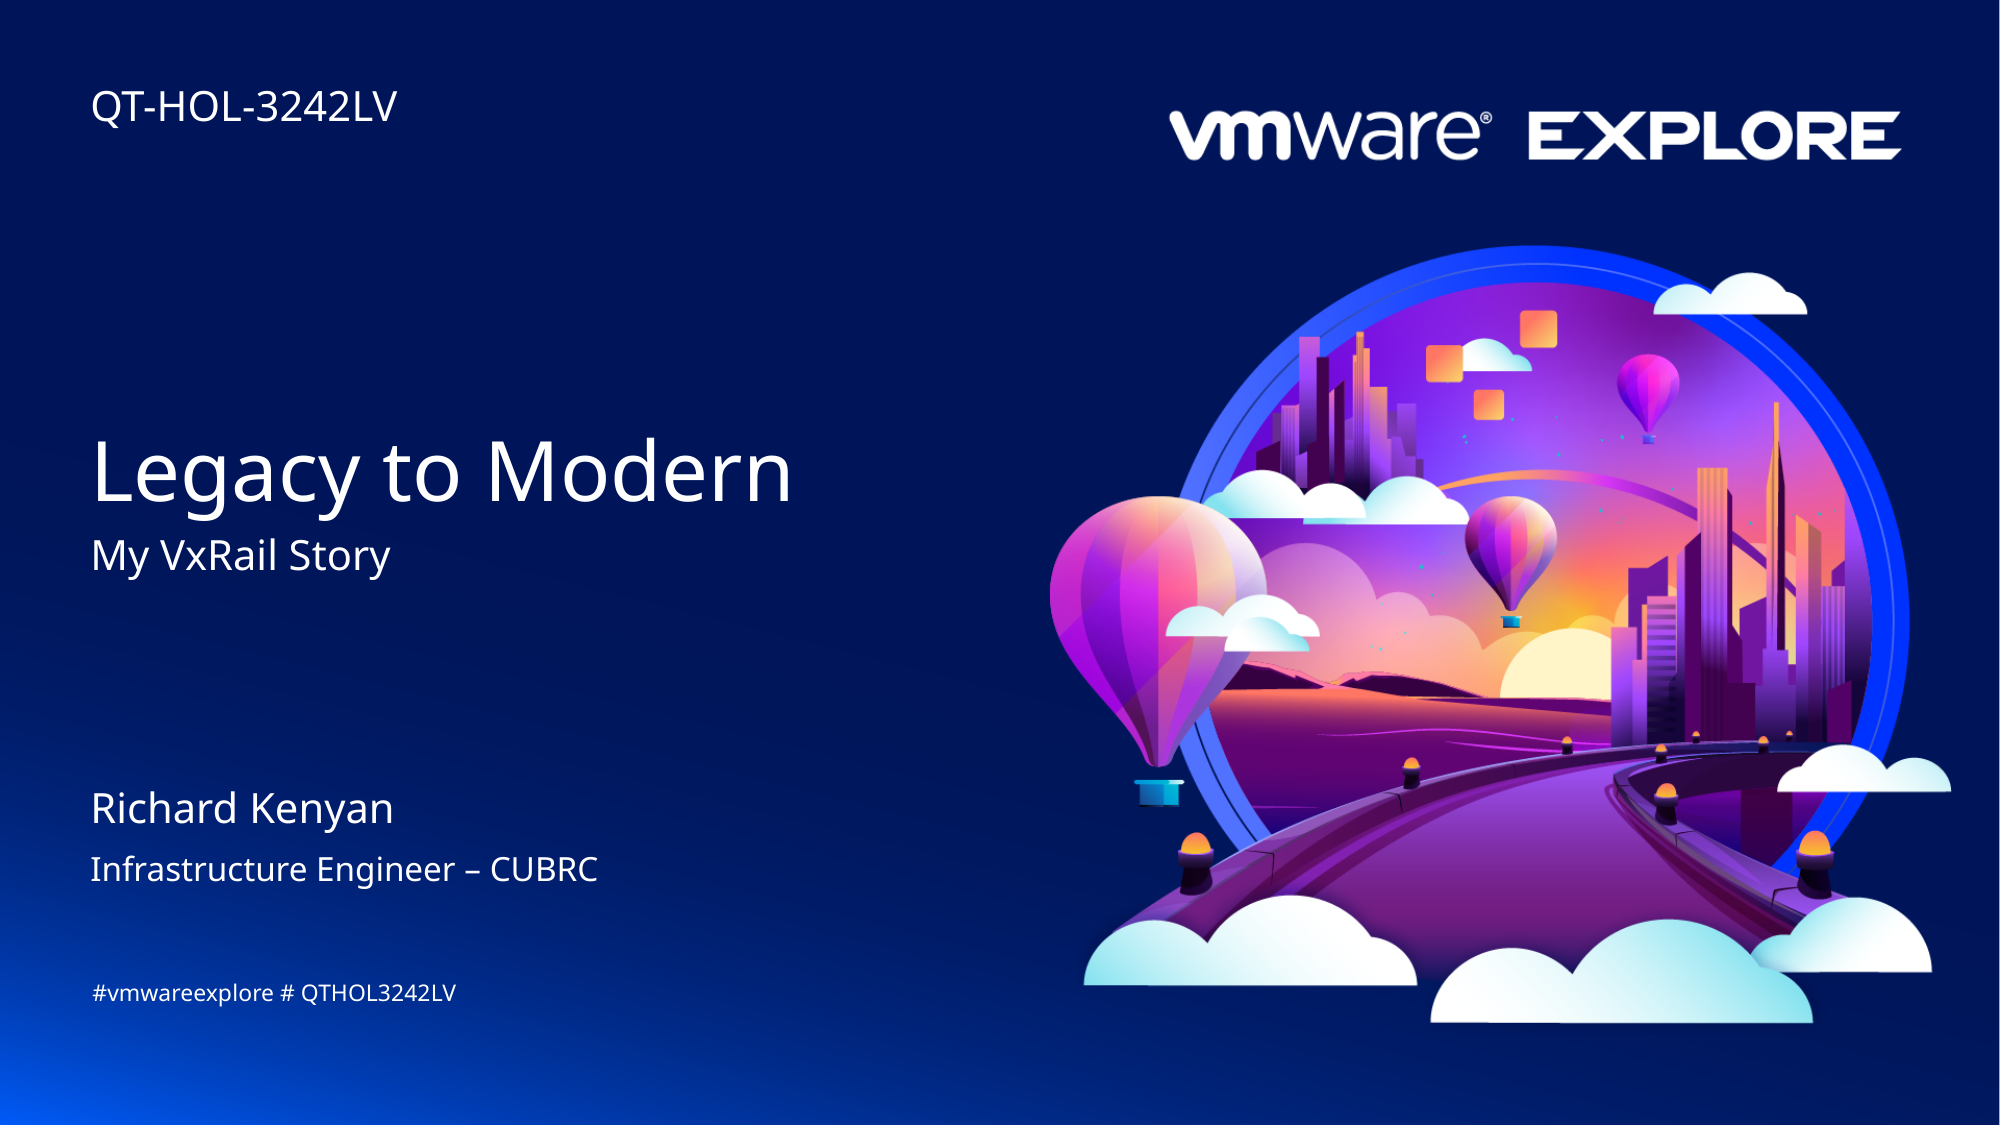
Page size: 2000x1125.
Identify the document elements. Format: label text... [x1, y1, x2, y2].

list Richard Kenyan [90, 782, 1086, 841]
subtitle My VxRail Story [90, 528, 1086, 709]
text_box #vmwareexplore # QTHOL3242LV [77, 970, 678, 1015]
list Infrastructure Engineer – CUBRC [90, 847, 1086, 907]
picture [0, 0, 2000, 1125]
title Legacy to Modern [90, 317, 1086, 520]
list QT-HOL-3242LV [90, 79, 1086, 138]
